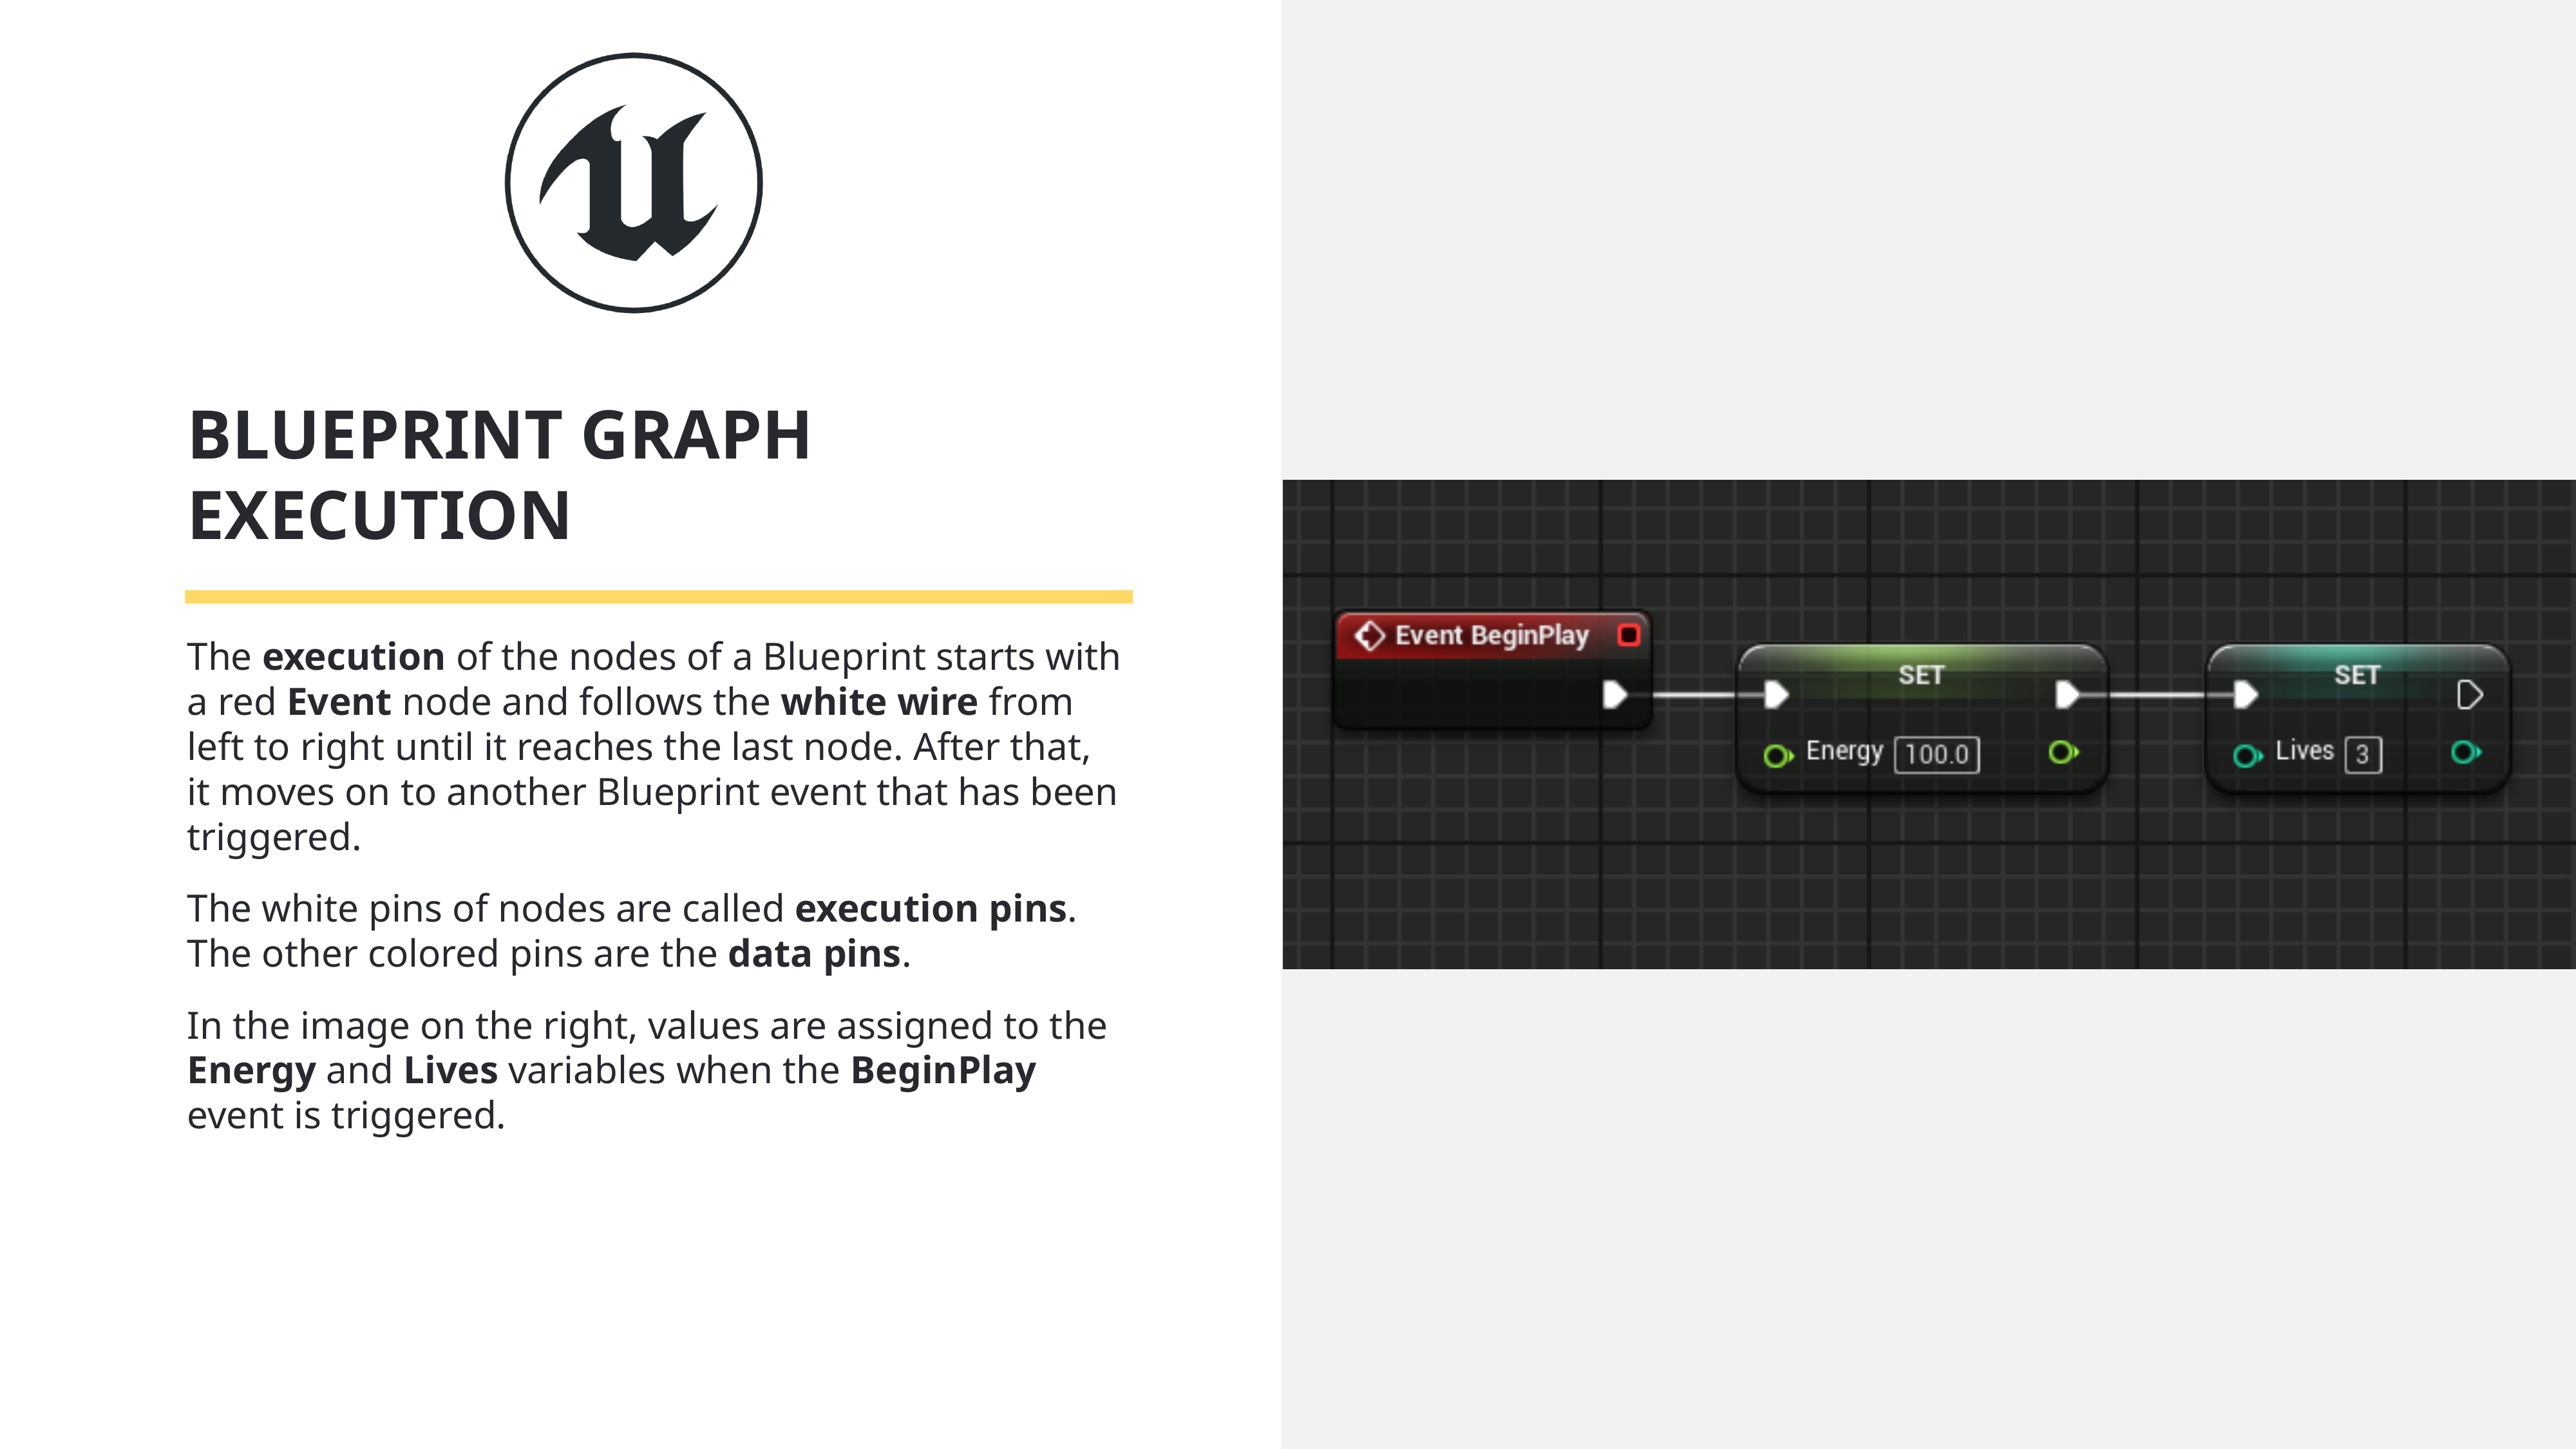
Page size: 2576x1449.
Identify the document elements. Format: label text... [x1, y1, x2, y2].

title BLUEPRINT GRAPH EXECUTION [177, 97, 1133, 558]
list The execution of the nodes of a Blueprint starts with a red Event node and follows the white wire from left to right until it reaches the last node. After that, it moves on to another Blueprint event that has been triggered. The white pins of nodes are called execution pins. The other colored pins are the data pins. In the image on the right, values are assigned to the Energy and Lives variables when the BeginPlay event is triggered. [177, 628, 1133, 1437]
picture [495, 43, 773, 97]
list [1283, 480, 2576, 969]
